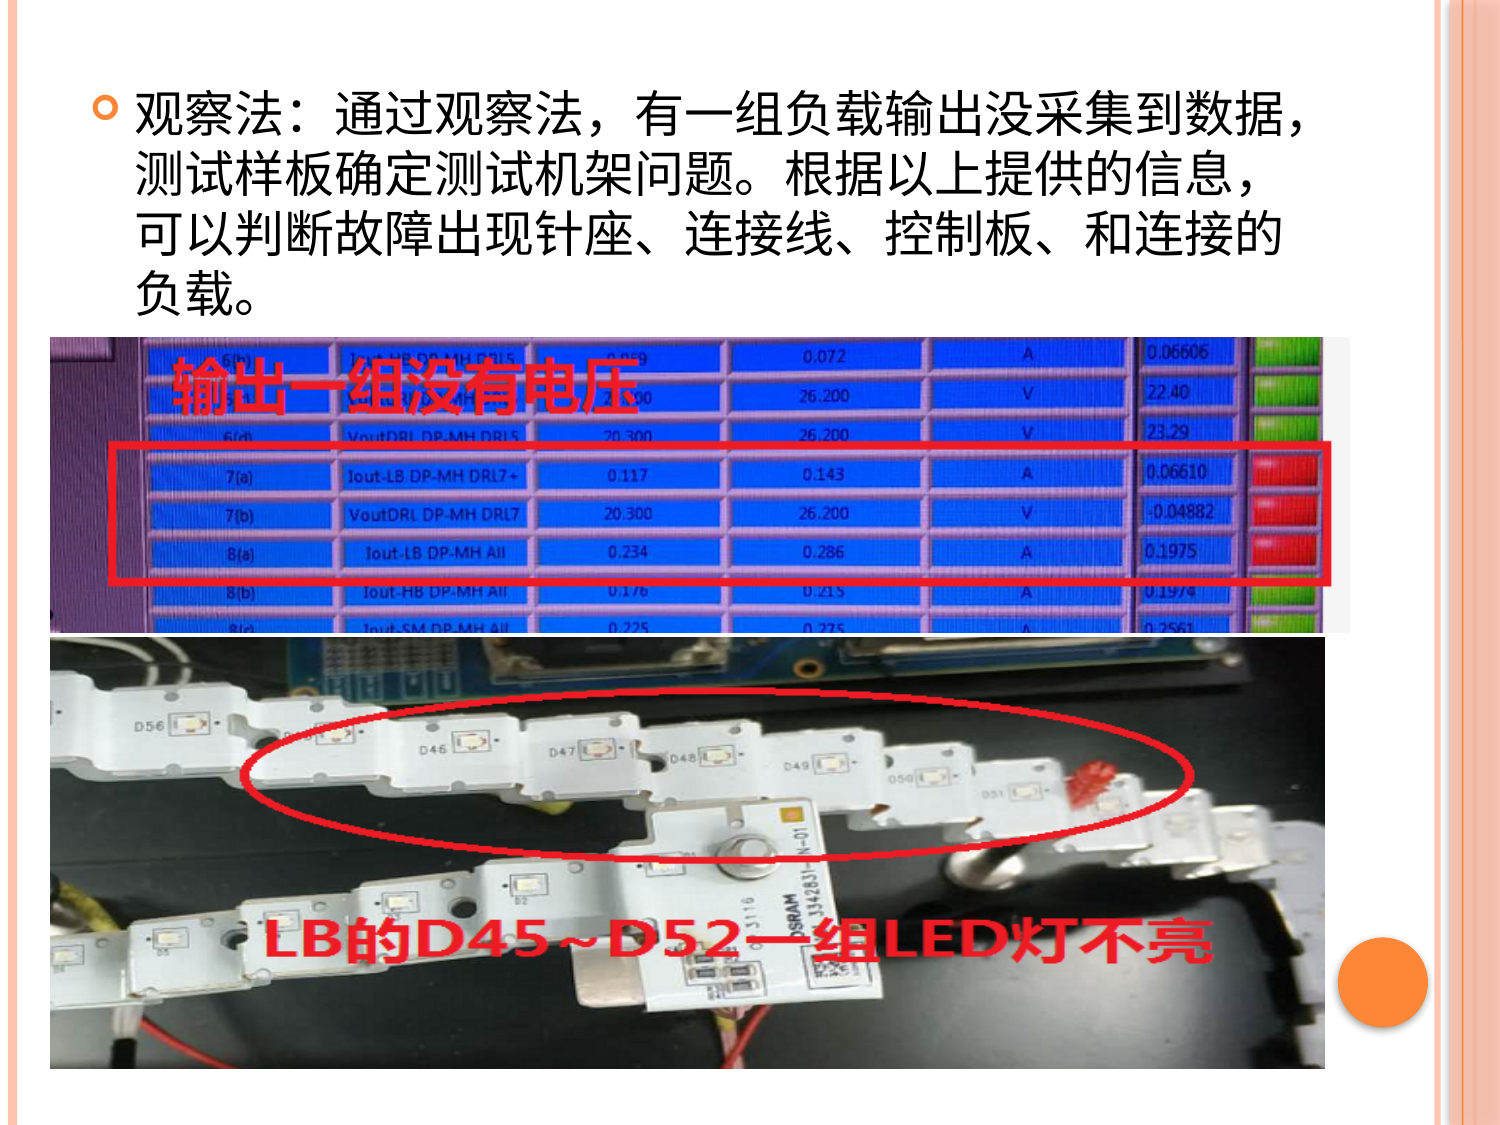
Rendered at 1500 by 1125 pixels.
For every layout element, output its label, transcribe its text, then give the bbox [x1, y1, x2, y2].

picture [49, 336, 1351, 634]
list 观察法：通过观察法，有一组负载输出没采集到数据，测试样板确定测试机架问题。根据以上提供的信息，可以判断故障出现针座、连接线、控制板、和连接的负载。 [75, 75, 1300, 334]
picture [49, 636, 1326, 1070]
